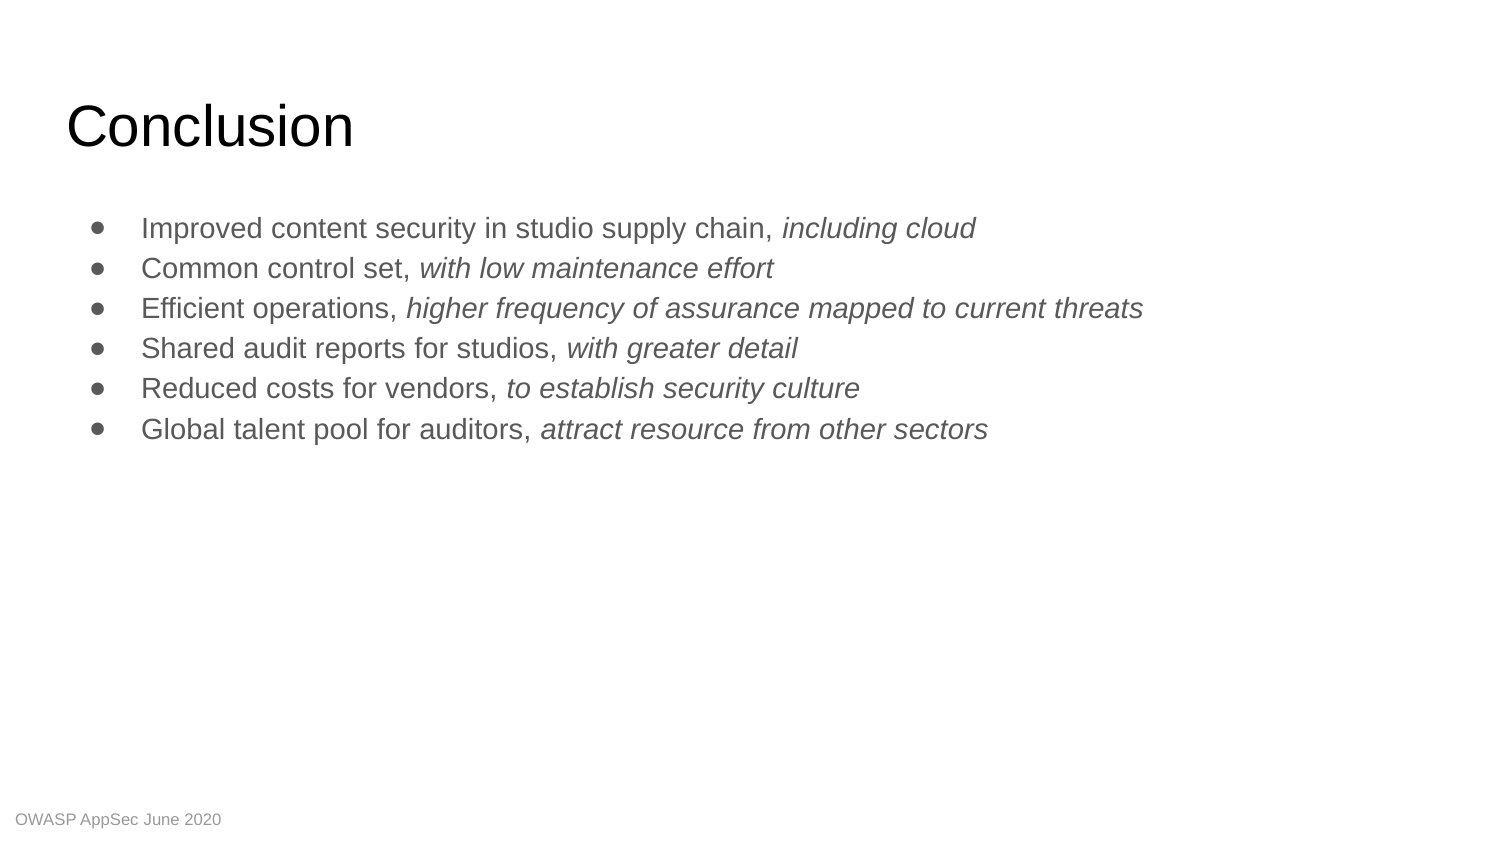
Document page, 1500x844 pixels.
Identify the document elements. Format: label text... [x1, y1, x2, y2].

title Conclusion [51, 72, 1449, 167]
list Improved content security in studio supply chain, including cloud Common control set, with low maintenance effort Efficient operations, higher frequency of assurance mapped to current threats Shared audit reports for studios, with greater detail Reduced costs for vendors, to establish security culture Global talent pool for auditors, attract resource from other sectors [51, 189, 1449, 750]
